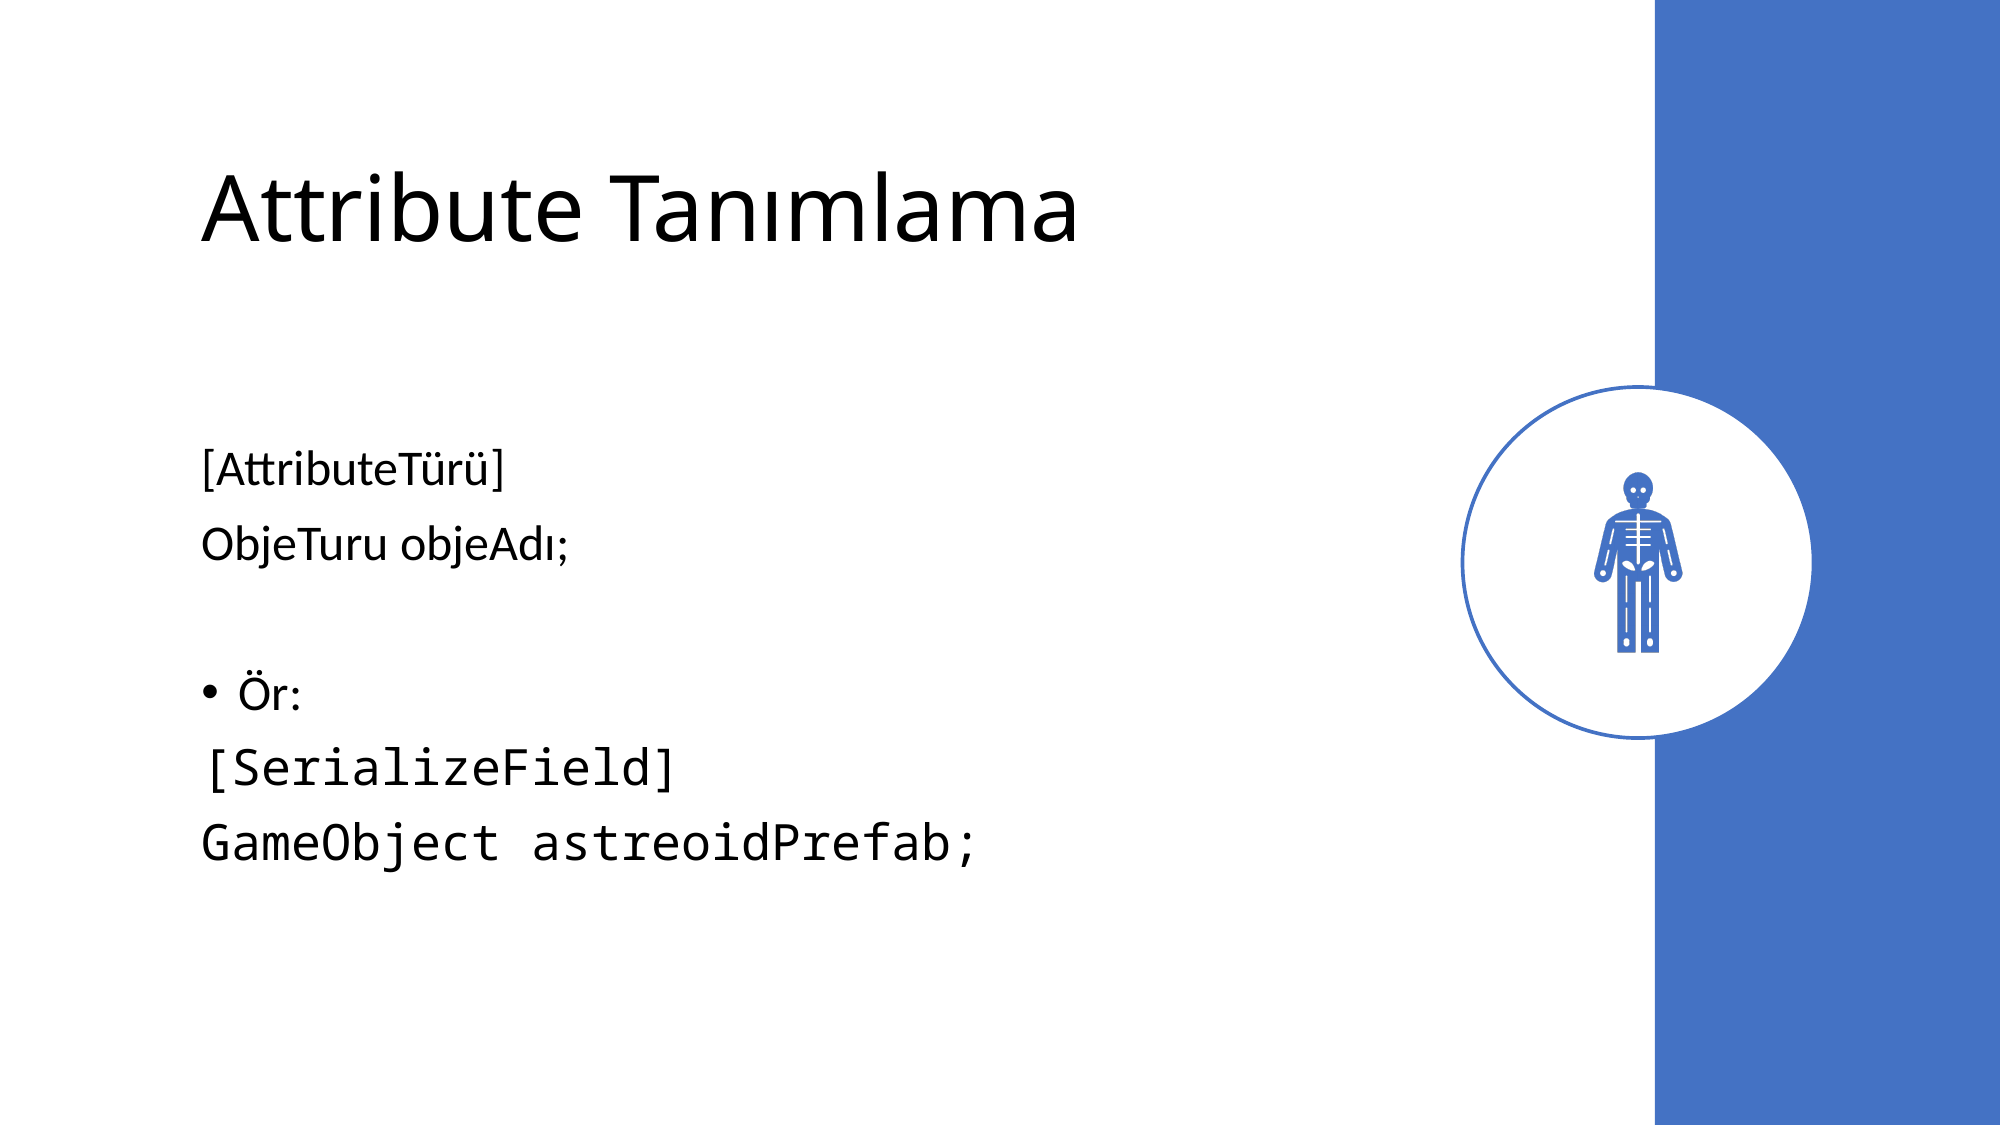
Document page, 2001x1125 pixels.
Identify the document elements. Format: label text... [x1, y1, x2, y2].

title Attribute Tanımlama [186, 102, 1413, 321]
list [AttributeTürü] ObjeTuru objeAdı; Ör: [SerializeField] GameObject astreoidPrefab; [186, 373, 1248, 940]
text_box [1654, 0, 2000, 1125]
picture [1544, 468, 1732, 657]
text_box [1461, 385, 1815, 740]
